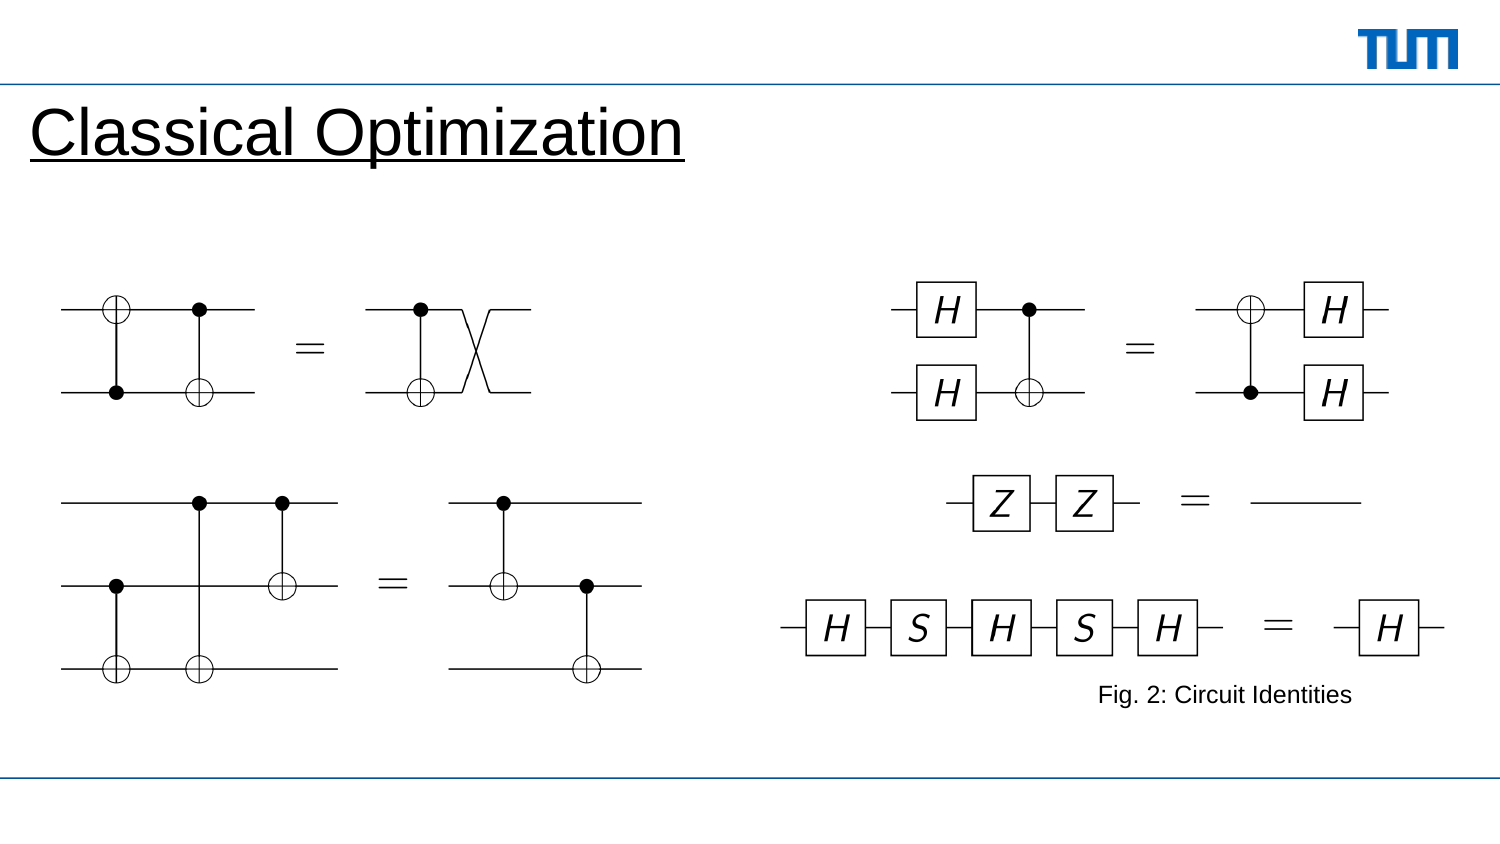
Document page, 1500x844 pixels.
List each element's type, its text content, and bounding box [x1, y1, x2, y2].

picture [1358, 29, 1458, 69]
title Classical Optimization [29, 89, 1477, 178]
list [29, 236, 1477, 738]
